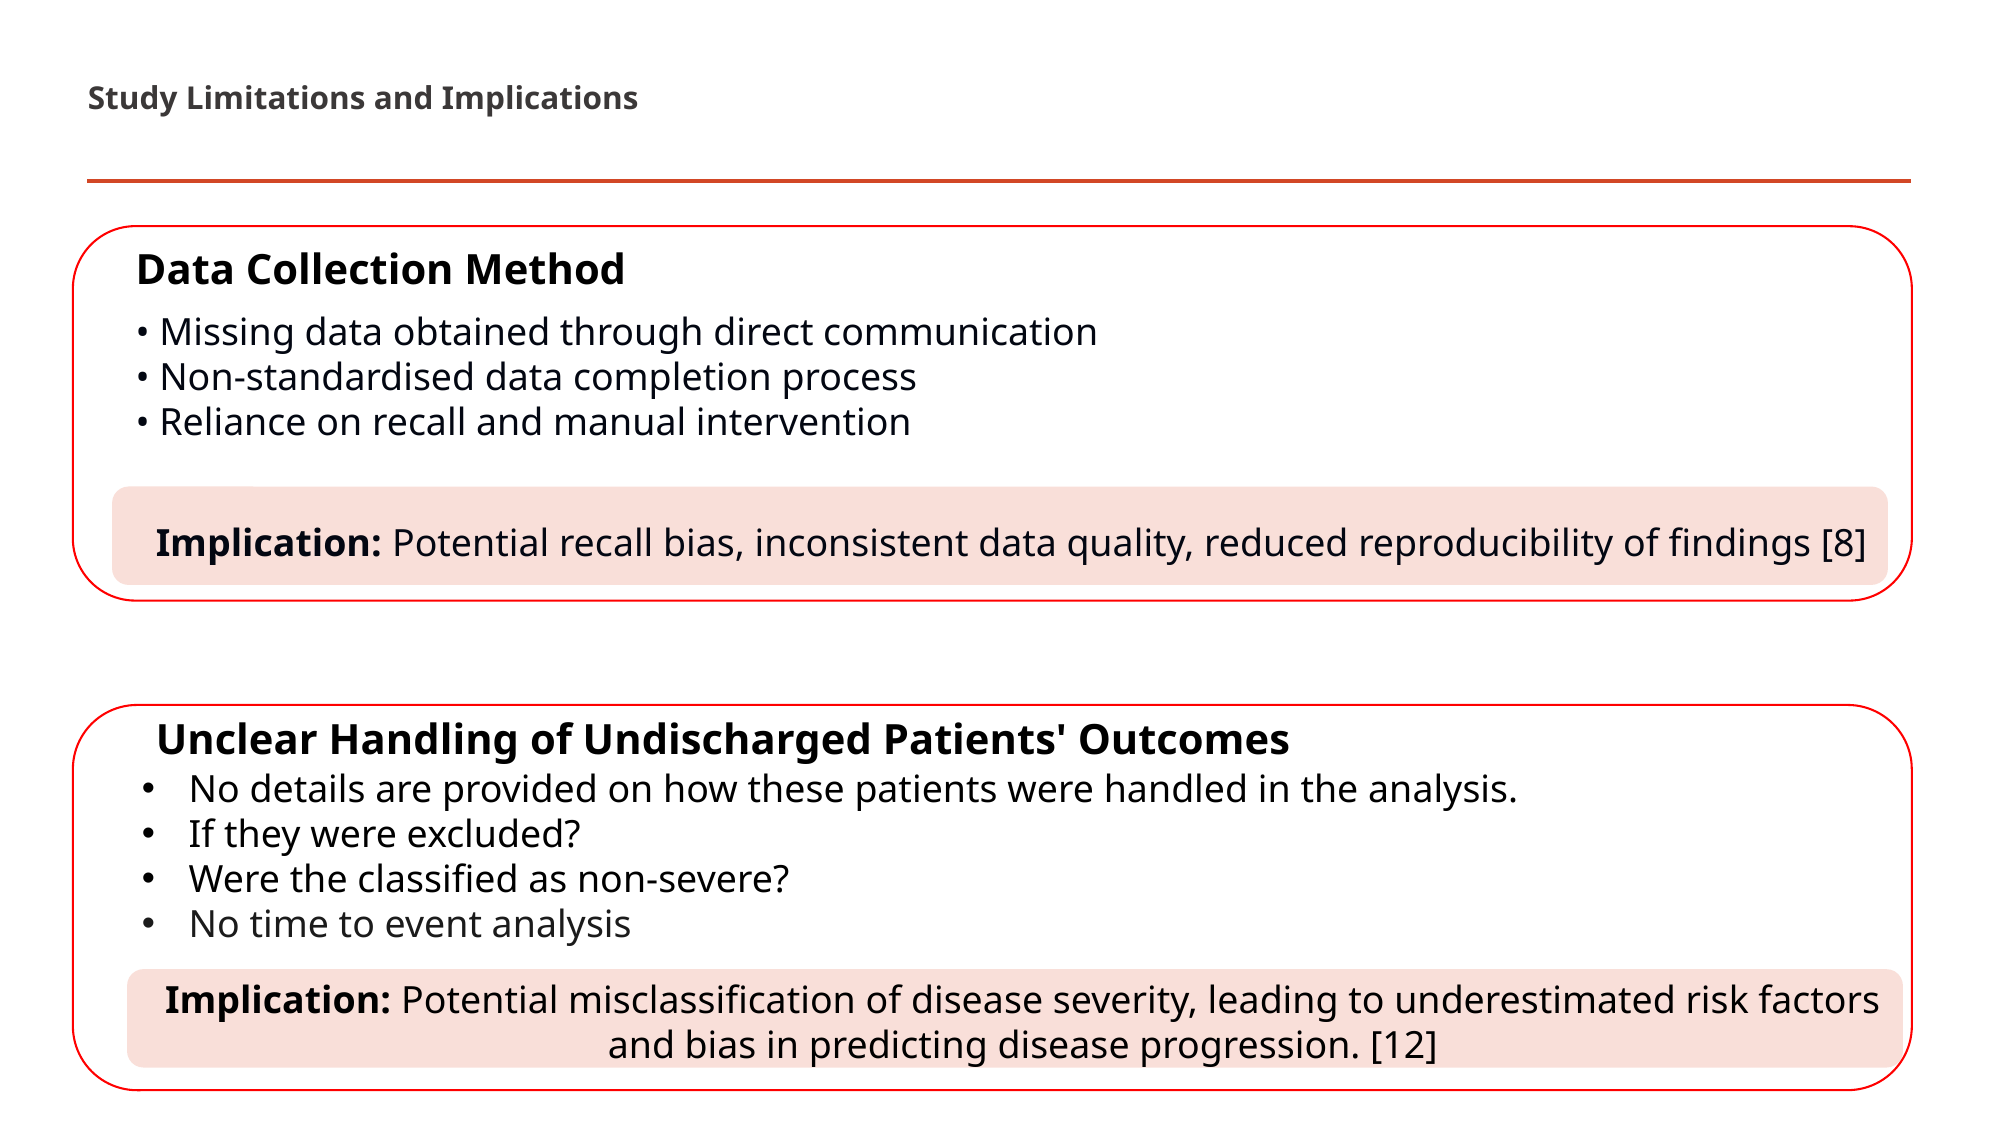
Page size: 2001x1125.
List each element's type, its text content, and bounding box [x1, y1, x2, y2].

text_box Unclear Handling of Undischarged Patients' Outcomes [141, 705, 1393, 757]
title Study Limitations and Implications [72, 70, 1912, 163]
text_box [71, 225, 1913, 602]
text_box • Missing data obtained through direct communication • Non-standardised data completion process • Reliance on recall and manual intervention [120, 300, 1184, 487]
text_box Implication: Potential misclassification of disease severity, leading to underestimated risk factors and bias in predicting disease progression. [12] [149, 969, 1897, 1074]
text_box No details are provided on how these patients were handled in the analysis. If they were excluded? Were the classified as non-severe? No time to event analysis [127, 757, 1744, 952]
text_box Data Collection Method [120, 235, 1256, 301]
text_box [111, 485, 1889, 586]
text_box [71, 703, 1913, 1092]
text_box [1897, 972, 1904, 1065]
text_box Implication: Potential recall bias, inconsistent data quality, reduced reproducibility of findings [8] [141, 511, 1888, 571]
text_box [126, 968, 1890, 1069]
